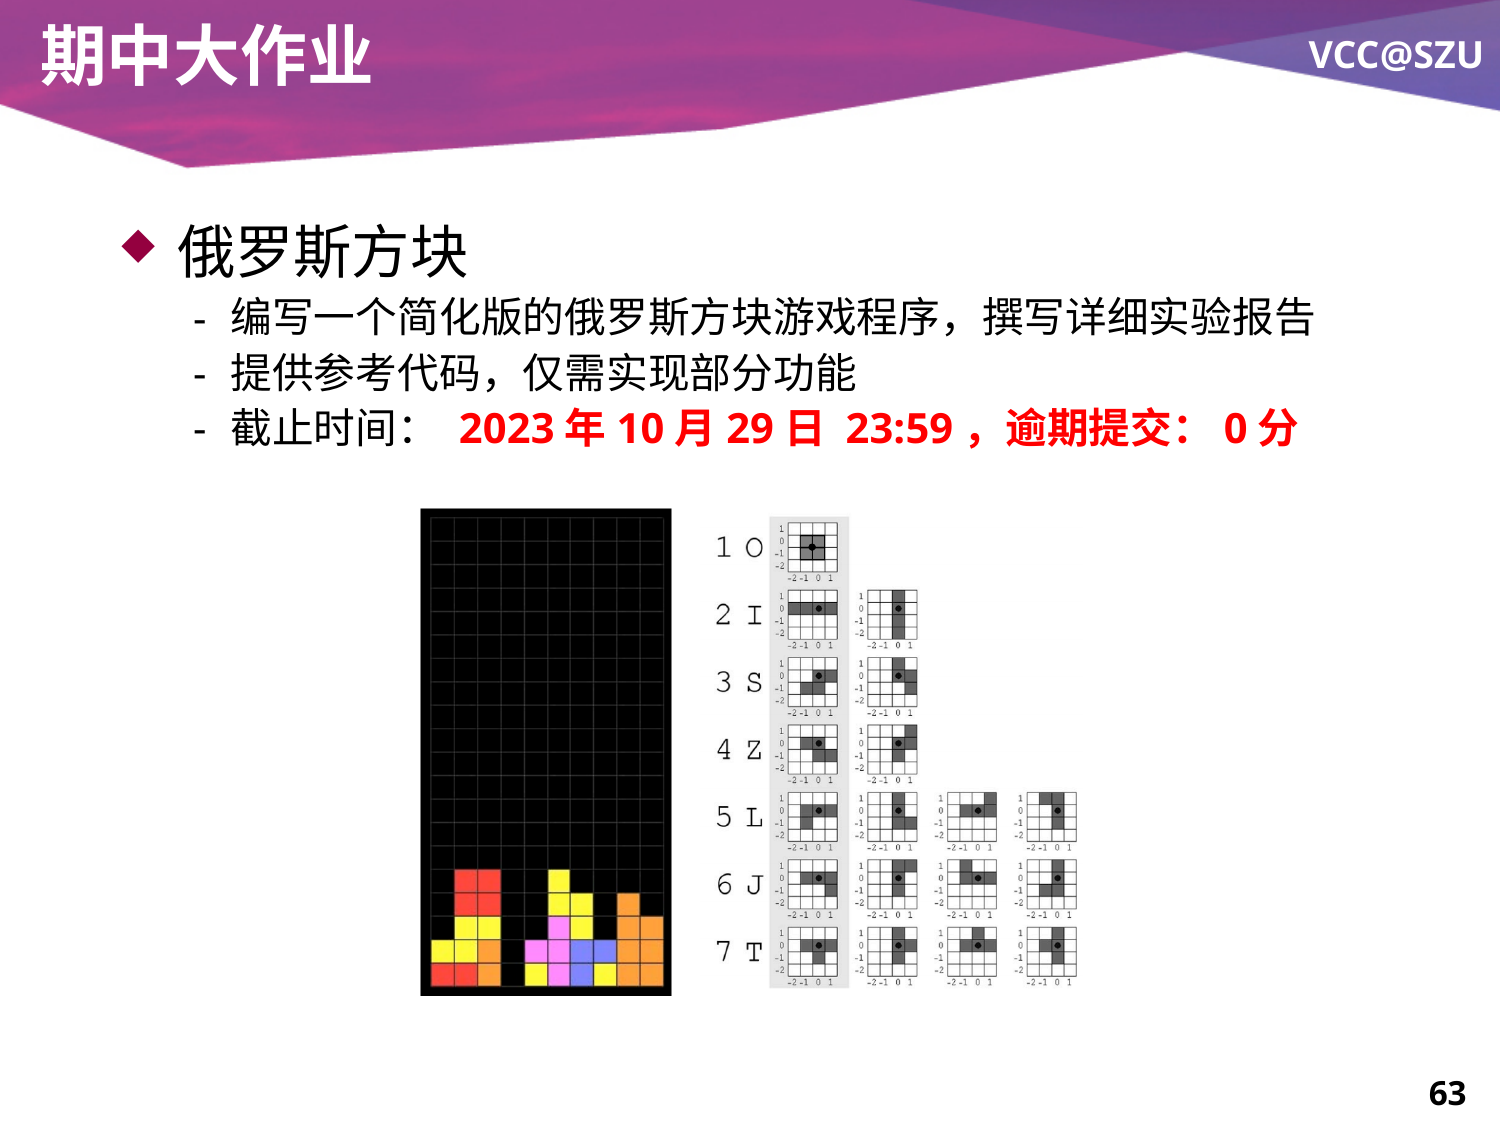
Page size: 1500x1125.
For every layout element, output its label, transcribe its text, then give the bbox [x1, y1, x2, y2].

slide_number 63 [1384, 1065, 1500, 1125]
picture [0, 0, 1500, 1125]
title 期中大作业 [25, 15, 1320, 104]
list 俄罗斯方块 编写一个简化版的俄罗斯方块游戏程序，撰写详细实验报告 提供参考代码，仅需实现部分功能 截止时间： 2023年10月29日 23:59，逾期提交：0分 [103, 216, 1397, 930]
